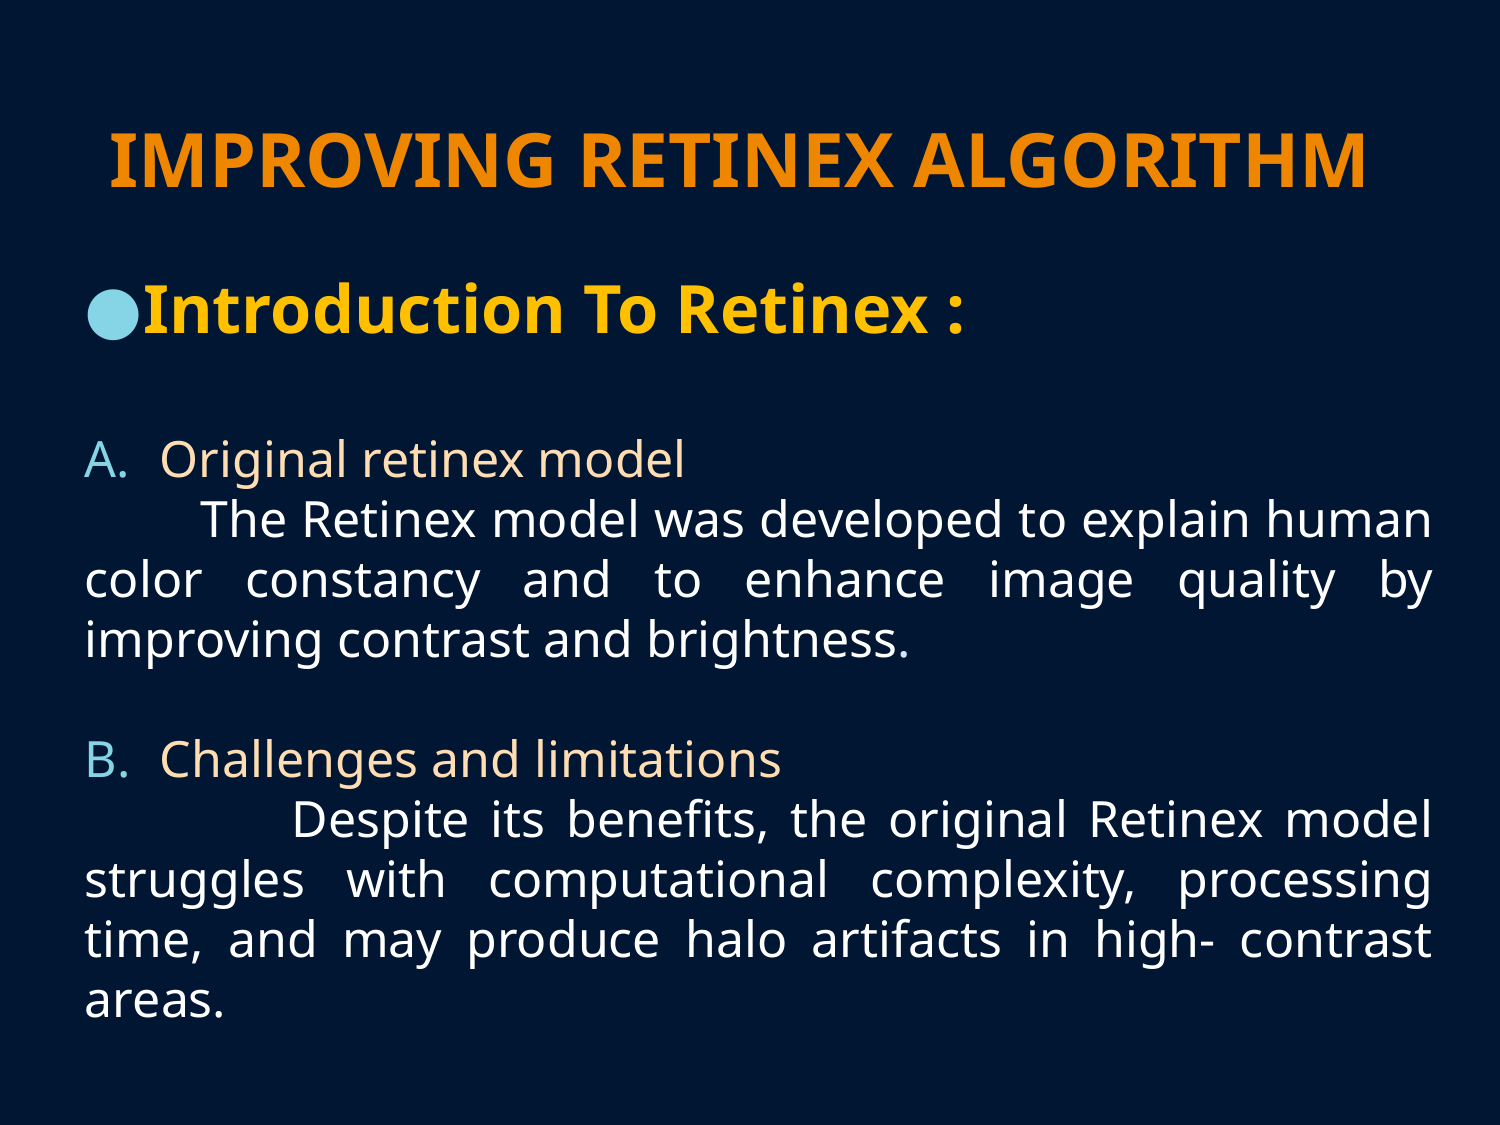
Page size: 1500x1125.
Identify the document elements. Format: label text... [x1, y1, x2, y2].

title IMPROVING RETINEX ALGORITHM [51, 97, 1449, 223]
list Introduction To Retinex : Original retinex model The Retinex model was developed to explain human color constancy and to enhance image quality by improving contrast and brightness. Challenges and limitations Despite its benefits, the original Retinex model struggles with computational complexity, processing time, and may produce halo artifacts in high- contrast areas. [51, 252, 1449, 1125]
